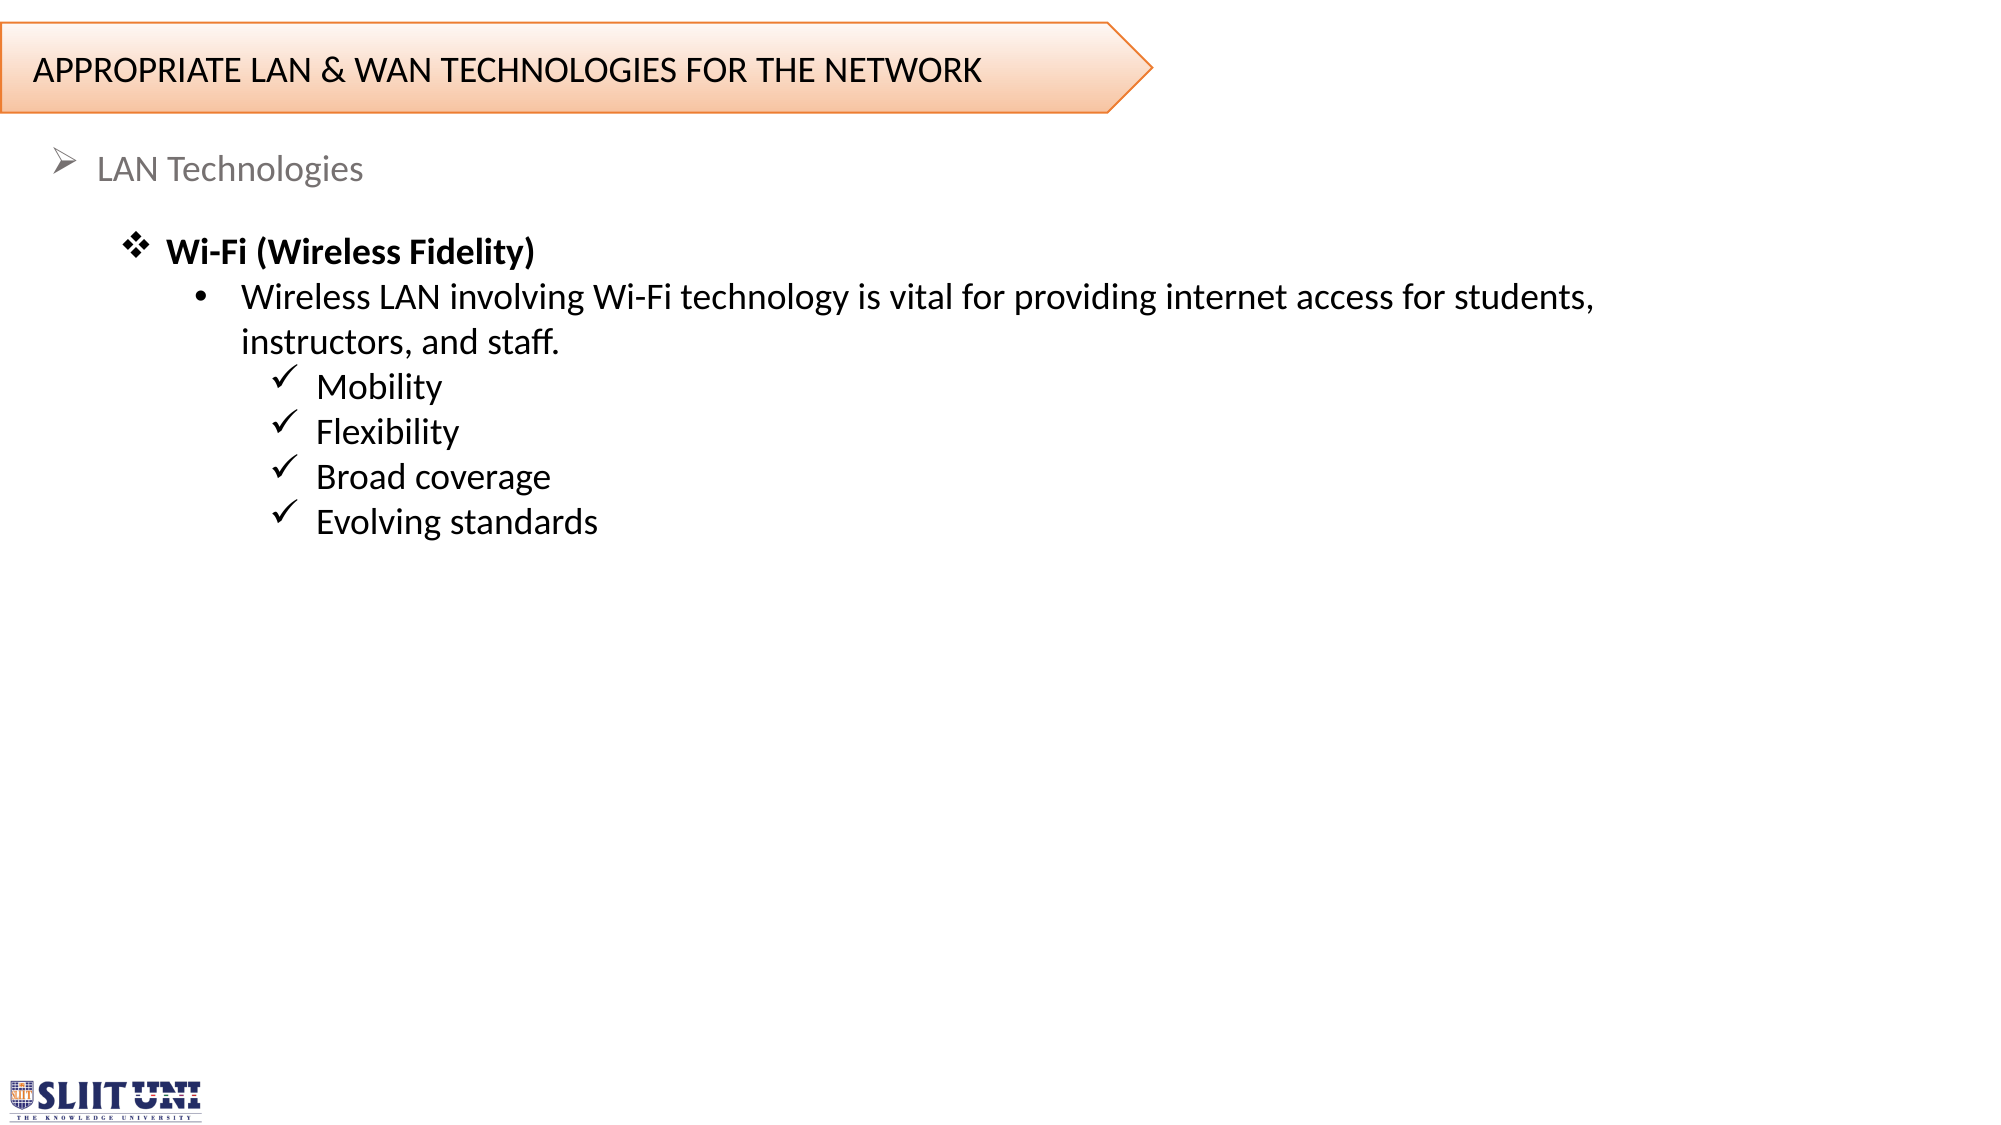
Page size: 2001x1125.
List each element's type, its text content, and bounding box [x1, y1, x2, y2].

picture [0, 1078, 210, 1125]
text_box LAN Technologies [35, 136, 386, 197]
text_box APPROPRIATE LAN & WAN TECHNOLOGIES FOR THE NETWORK [0, 21, 1154, 114]
text_box Wi-Fi (Wireless Fidelity) Wireless LAN involving Wi-Fi technology is vital for providing internet access for students, instructors, and staff. Mobility Flexibility Broad coverage Evolving standards [104, 220, 1686, 550]
